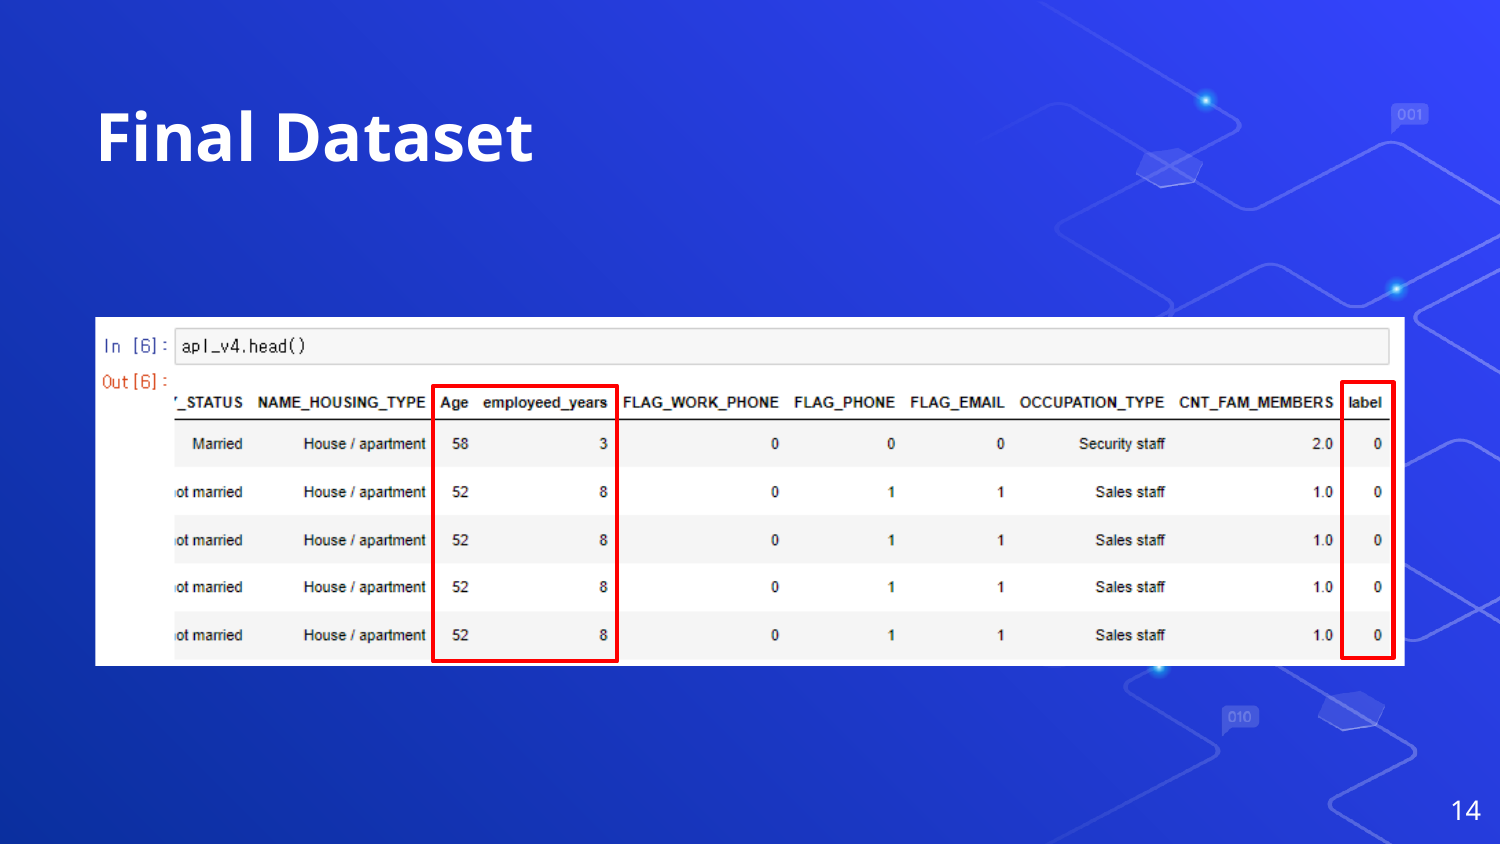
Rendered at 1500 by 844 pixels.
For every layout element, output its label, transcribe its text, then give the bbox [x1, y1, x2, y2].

slide_number ‹#› [1391, 779, 1482, 844]
list [95, 221, 1471, 741]
title Final Dataset [95, 33, 1082, 175]
picture [0, 0, 1500, 844]
